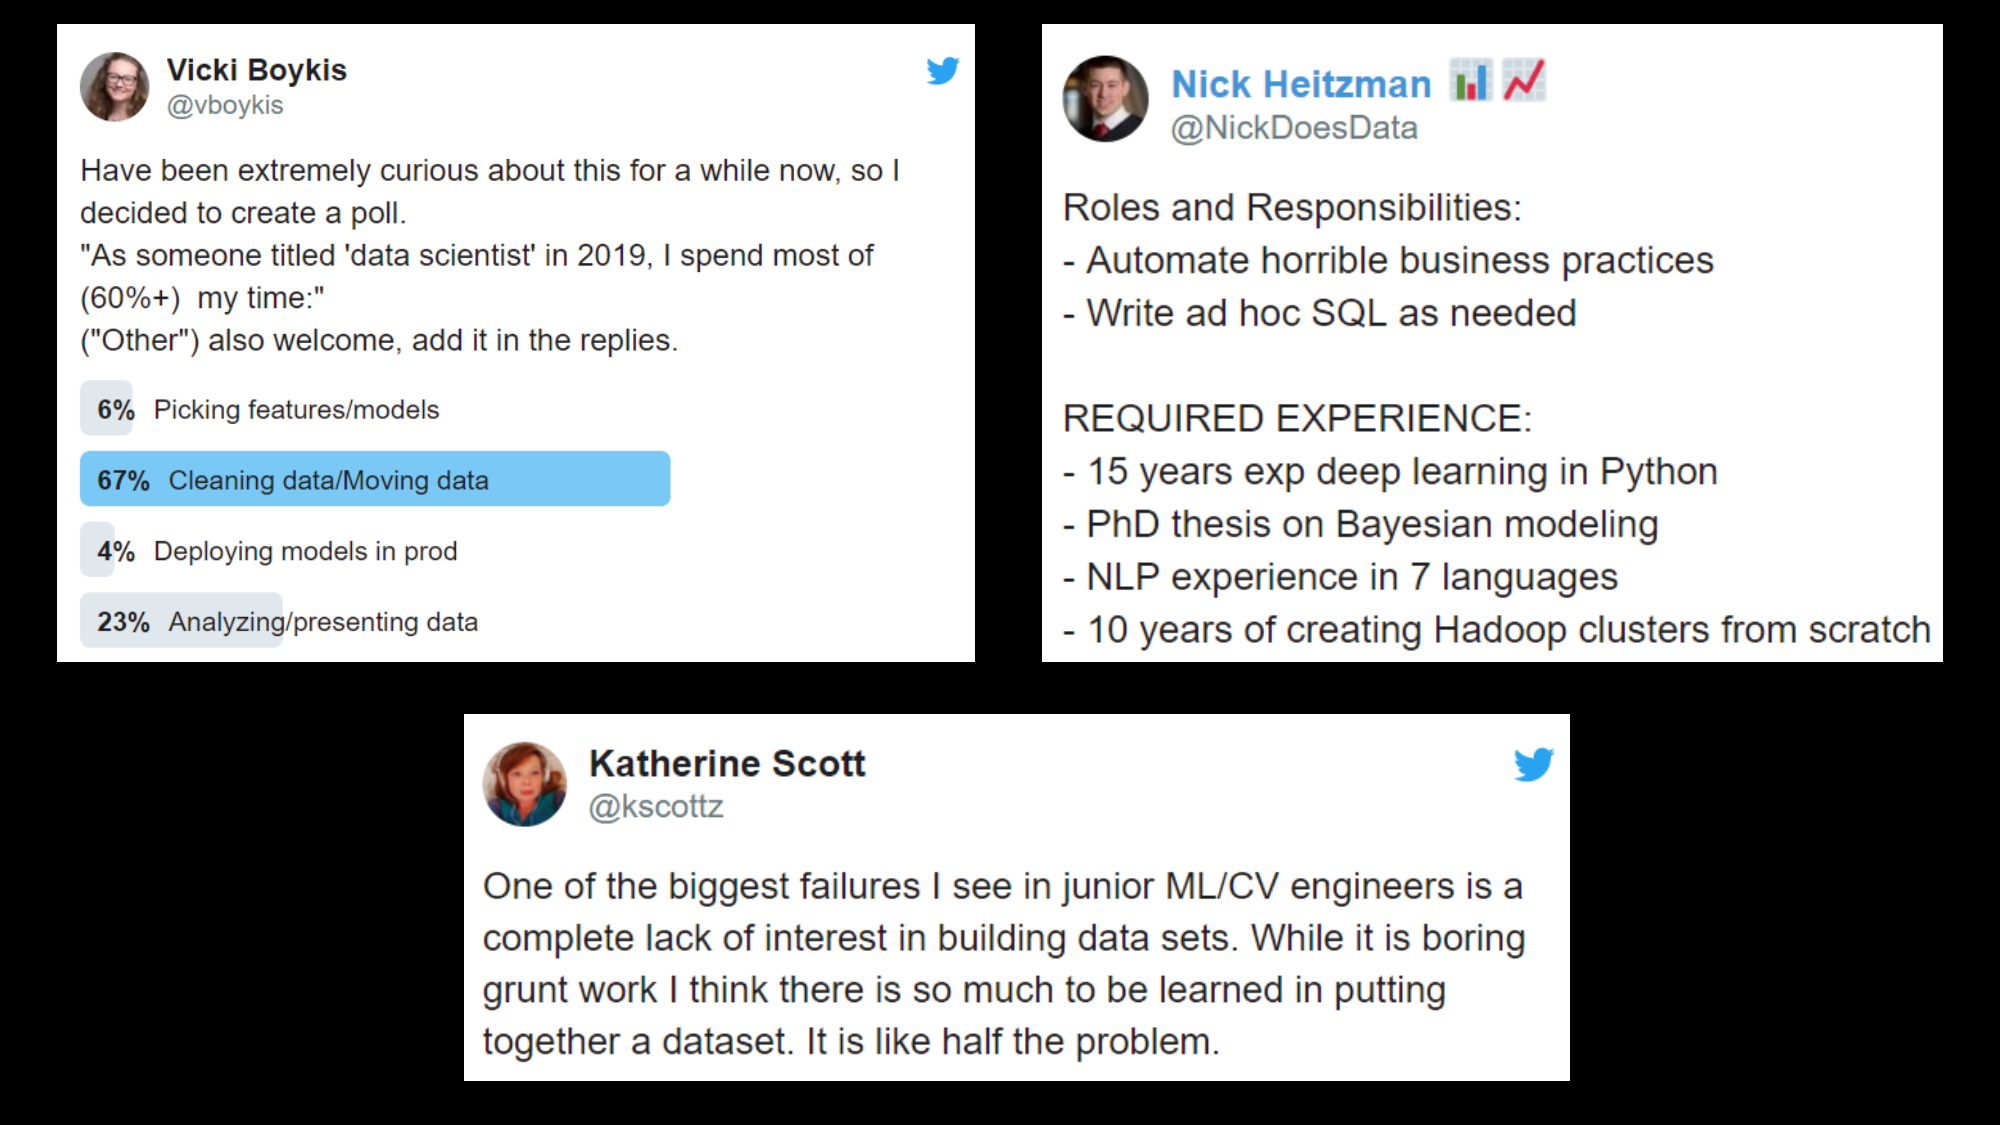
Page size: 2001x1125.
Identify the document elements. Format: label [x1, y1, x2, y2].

picture [1042, 24, 1943, 662]
title [975, 59, 1042, 278]
picture [464, 714, 1570, 1081]
picture [57, 24, 975, 662]
